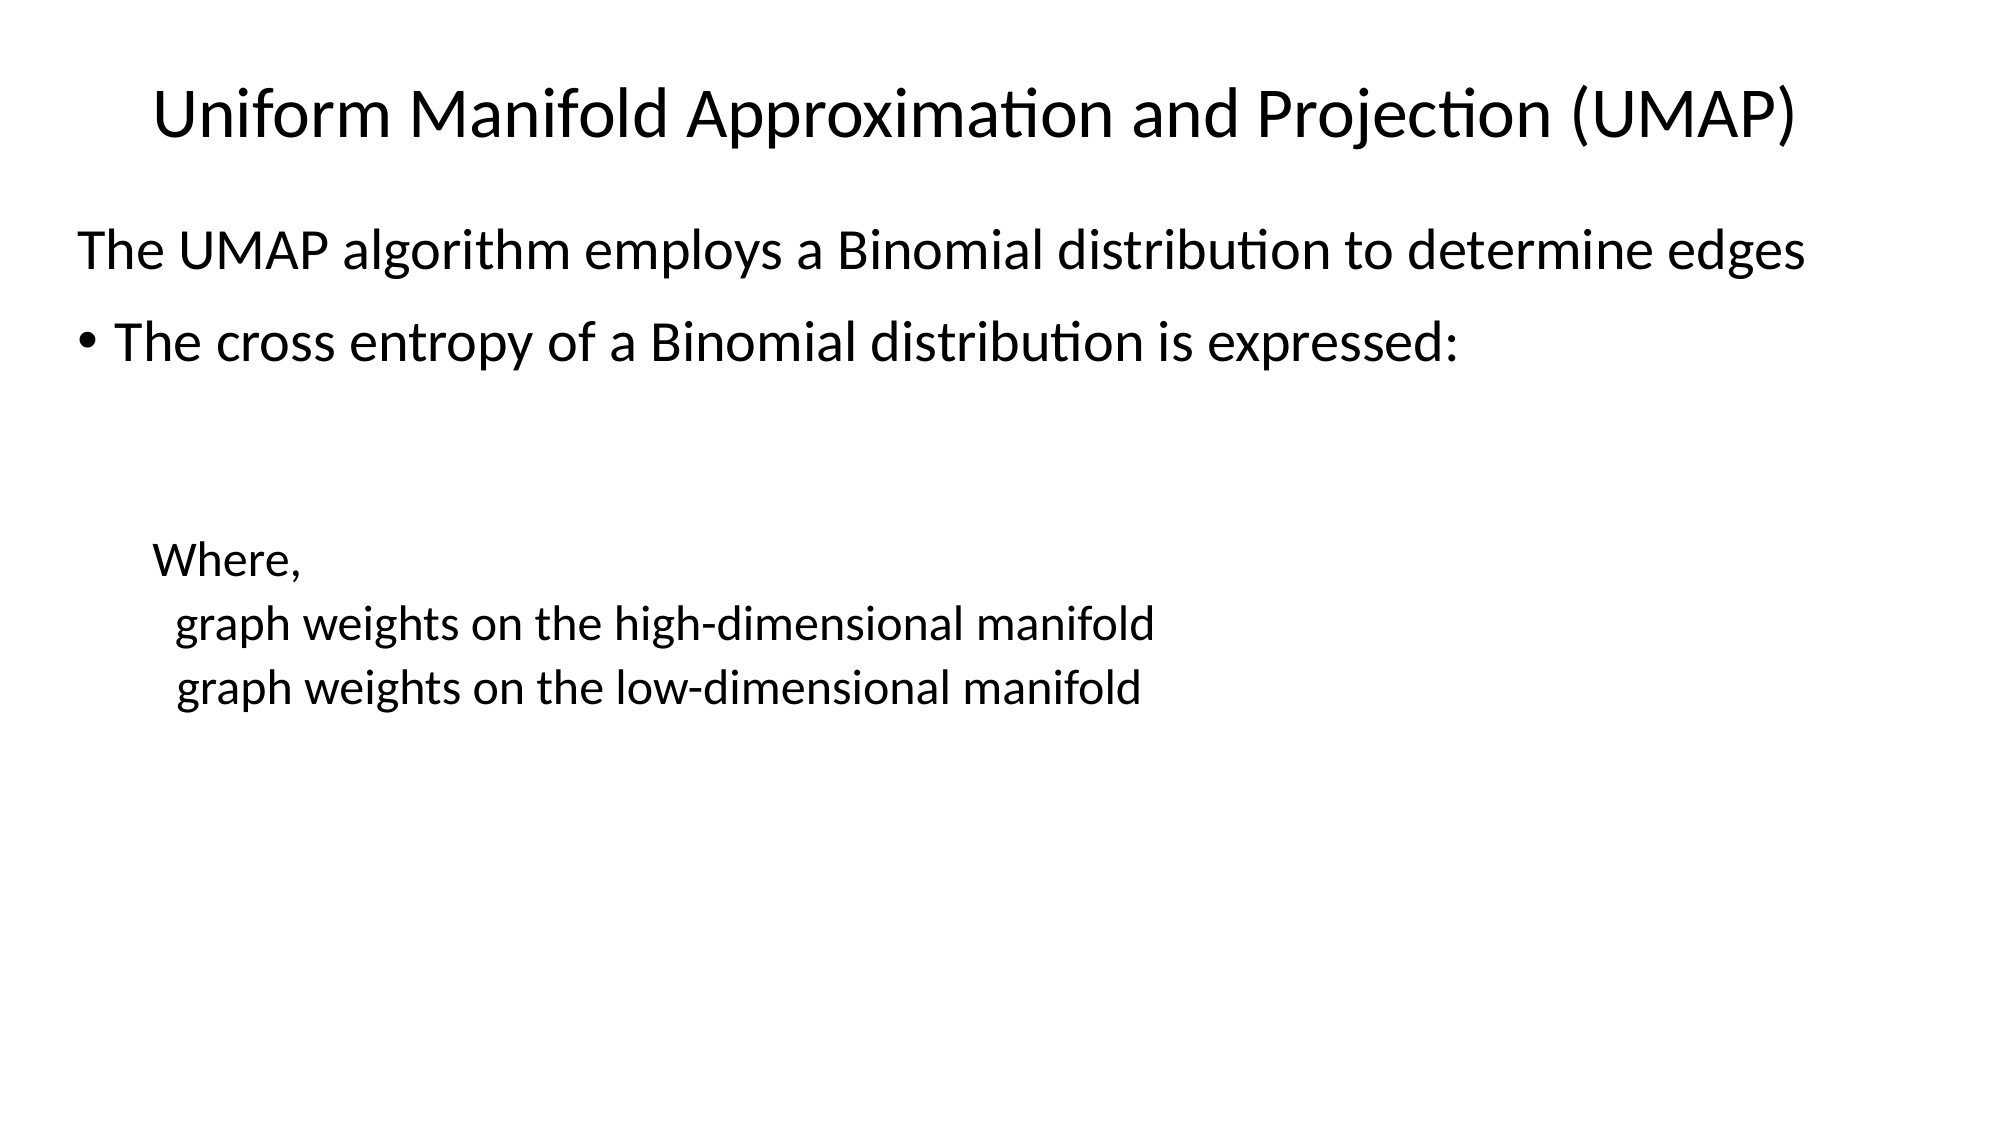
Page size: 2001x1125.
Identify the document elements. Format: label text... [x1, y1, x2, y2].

title Uniform Manifold Approximation and Projection (UMAP) [137, 59, 1928, 170]
